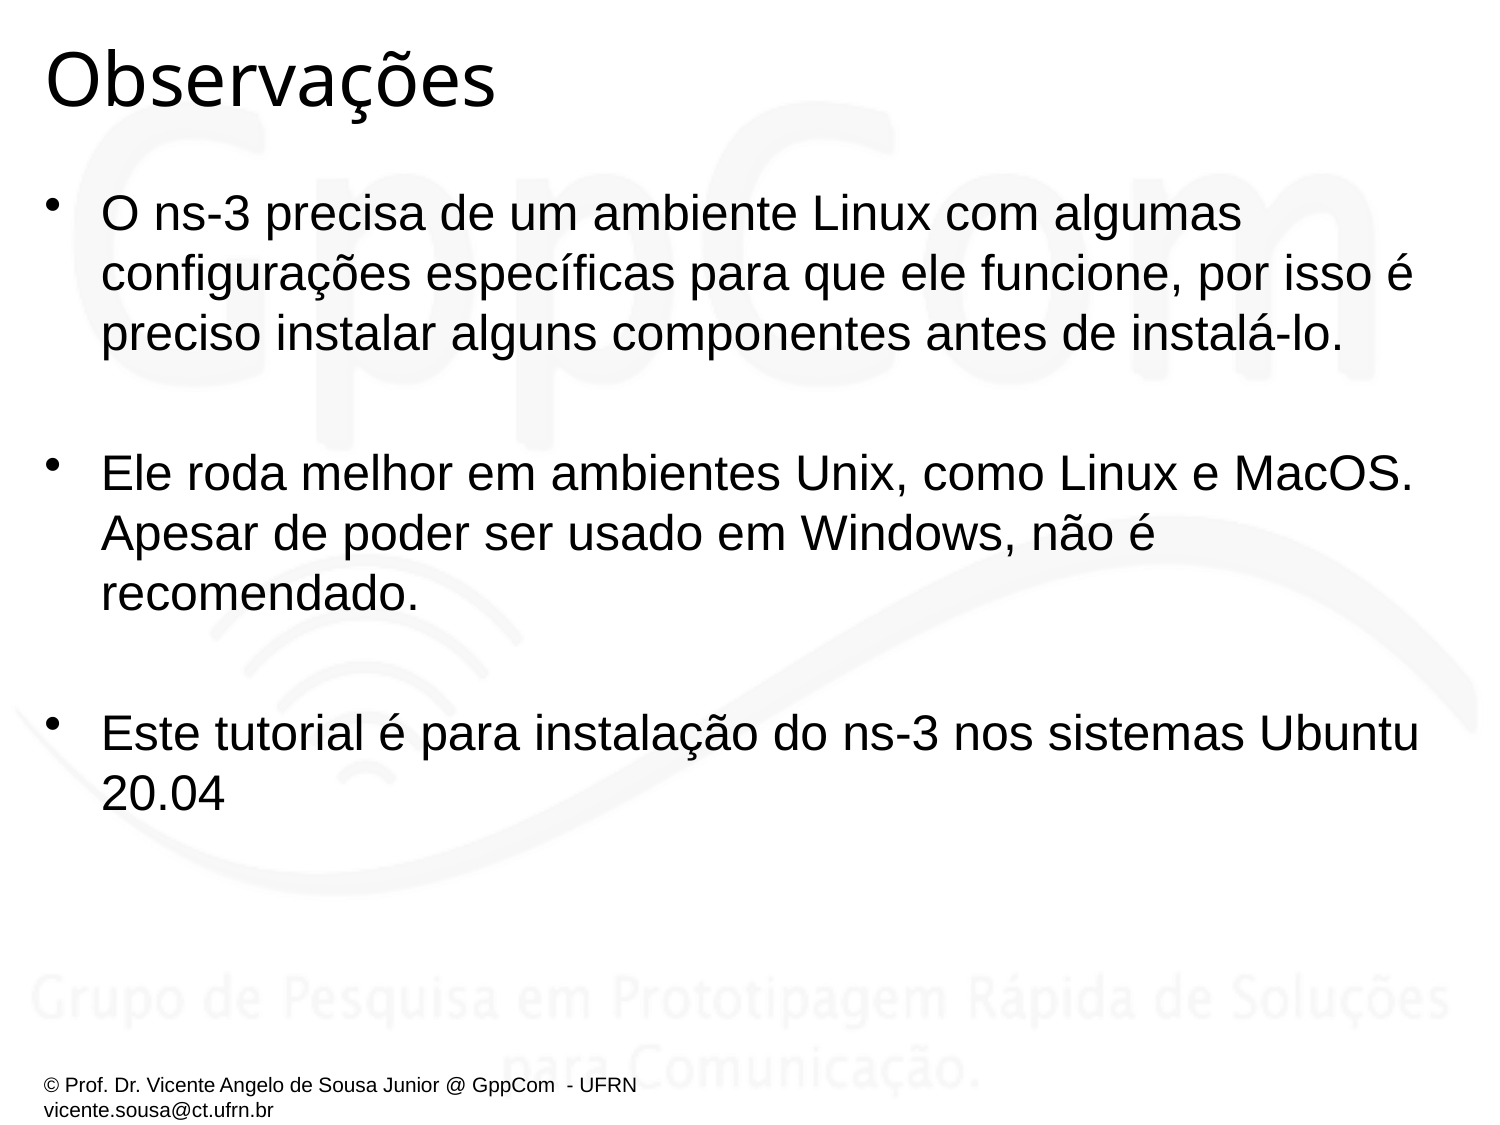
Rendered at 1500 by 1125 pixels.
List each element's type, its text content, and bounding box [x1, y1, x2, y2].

title Observações [29, 7, 1393, 146]
list O ns-3 precisa de um ambiente Linux com algumas configurações específicas para que ele funcione, por isso é preciso instalar alguns componentes antes de instalá-lo. Ele roda melhor em ambientes Unix, como Linux e MacOS. Apesar de poder ser usado em Windows, não é recomendado. Este tutorial é para instalação do ns-3 nos sistemas Ubuntu 20.04 [29, 172, 1438, 1036]
